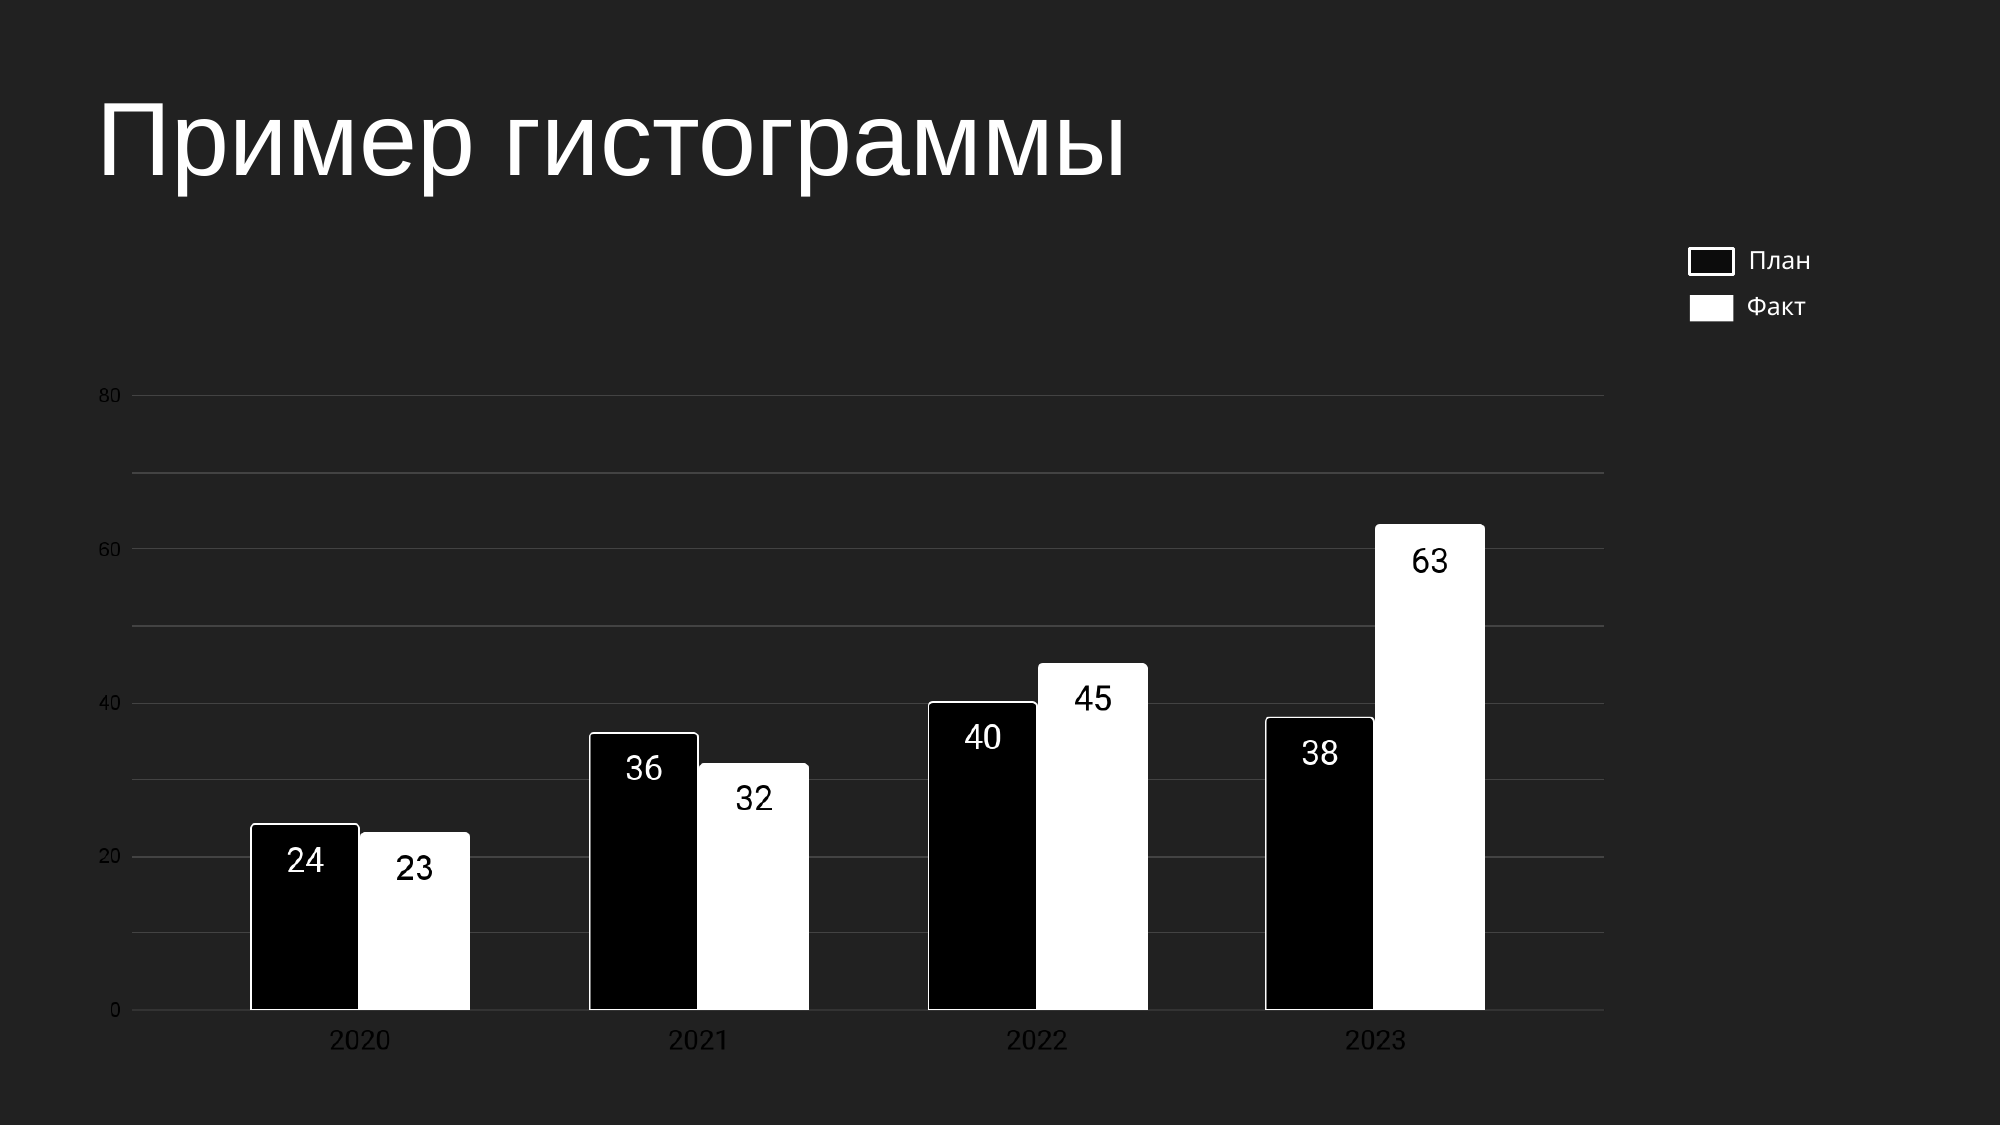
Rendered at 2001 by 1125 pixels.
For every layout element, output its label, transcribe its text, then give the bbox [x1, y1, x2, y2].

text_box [1689, 240, 1892, 330]
title Пример гистограммы [96, 95, 1904, 303]
picture [49, 346, 1641, 1093]
